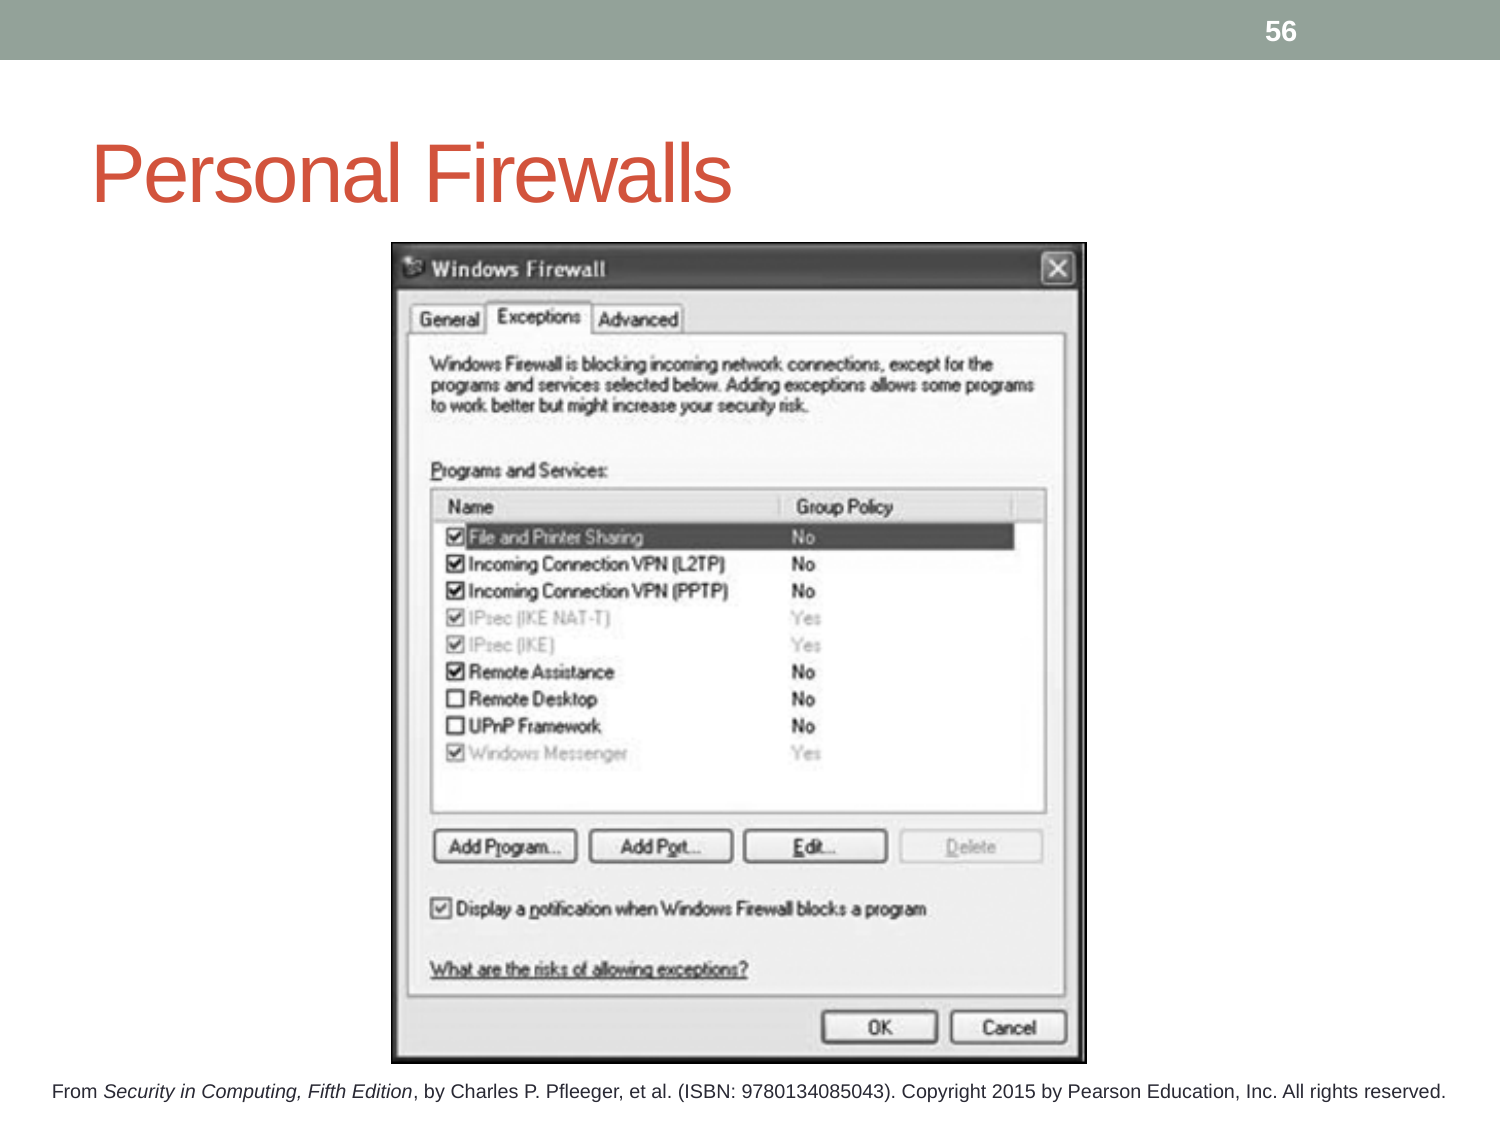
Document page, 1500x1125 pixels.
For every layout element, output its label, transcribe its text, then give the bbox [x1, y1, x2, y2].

title Personal Firewalls [75, 87, 1425, 250]
slide_number 56 [1250, 3, 1425, 57]
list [391, 234, 1108, 1075]
footer From Security in Computing, Fifth Edition, by Charles P. Pfleeger, et al. (ISBN: 9780134085043). Copyright 2015 by Pearson Education, Inc. All rights reserved. [0, 1075, 1500, 1125]
